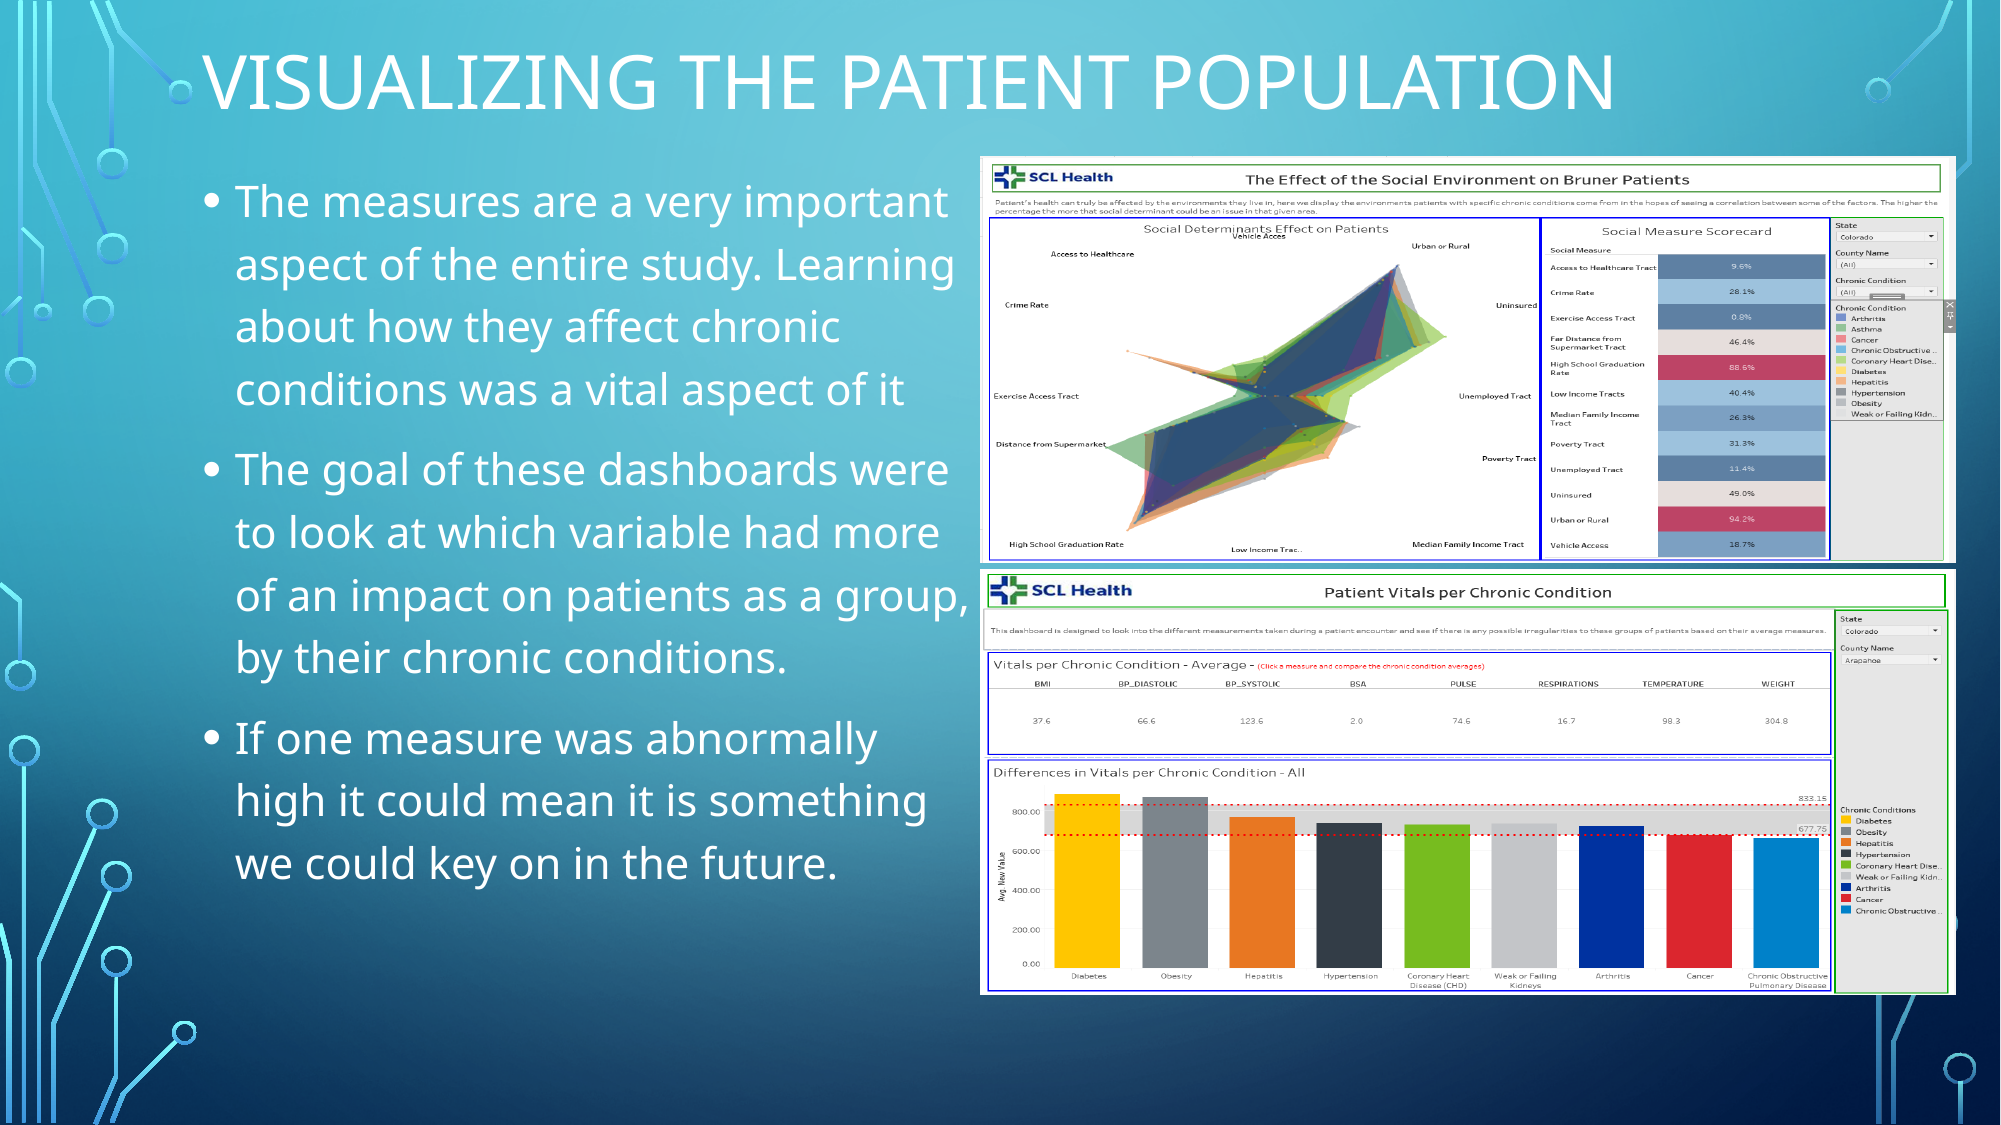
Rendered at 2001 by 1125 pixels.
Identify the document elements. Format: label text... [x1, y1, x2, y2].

title Visualizing the Patient Population [187, 36, 1813, 135]
picture [979, 155, 1956, 563]
picture [979, 569, 1956, 995]
list The measures are a very important aspect of the entire study. Learning about how they affect chronic conditions was a vital aspect of it The goal of these dashboards were to look at which variable had more of an impact on patients as a group, by their chronic conditions. If one measure was abnormally high it could mean it is something we could key on in the future. [187, 156, 988, 973]
